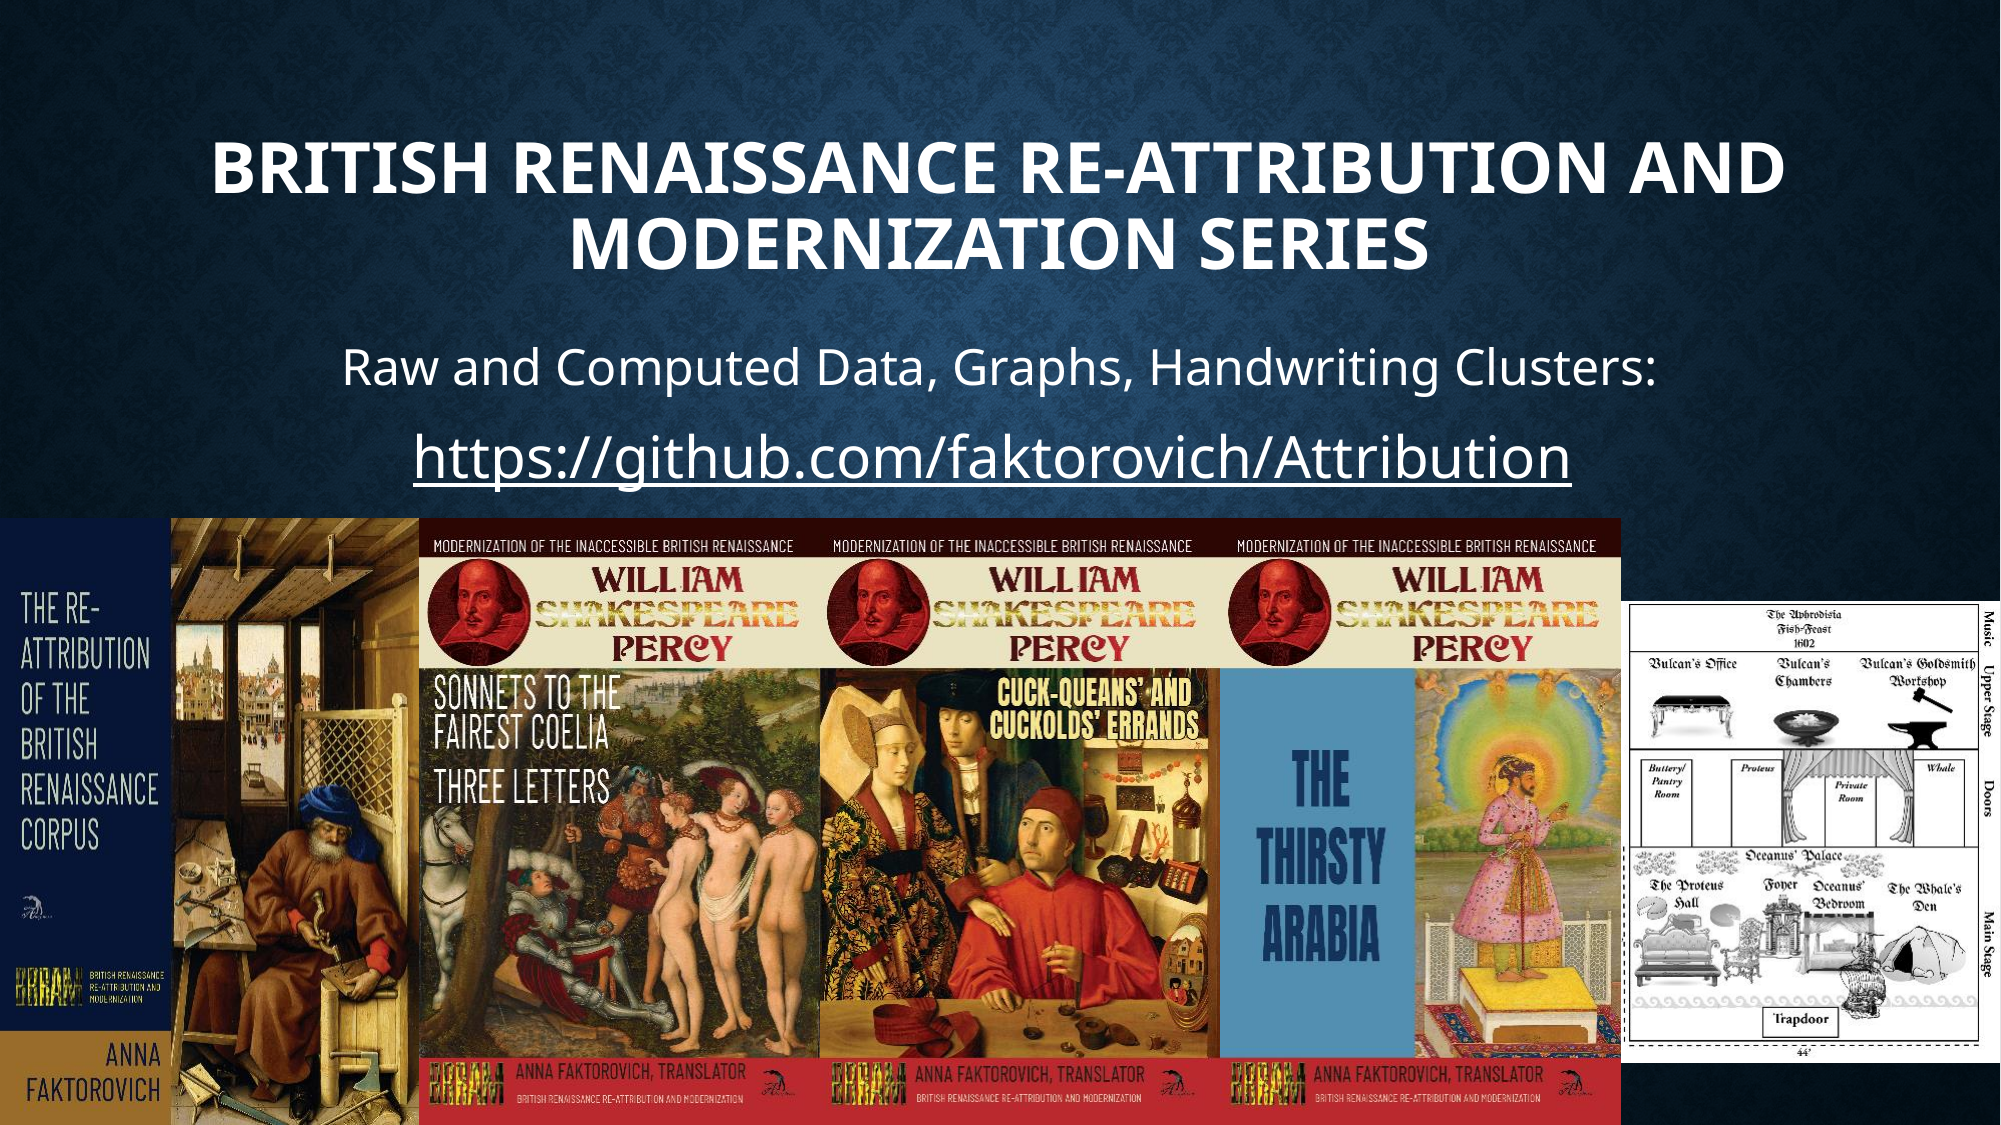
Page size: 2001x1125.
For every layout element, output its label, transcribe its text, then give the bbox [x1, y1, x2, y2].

title British Renaissance Re-Attribution and Modernization Series [149, 99, 1849, 318]
text_box https://github.com/faktorovich/Attribution [261, 412, 1739, 507]
picture [419, 517, 2000, 1125]
text_box Raw and Computed Data, Graphs, Handwriting Clusters: [246, 327, 1754, 403]
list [0, 518, 417, 1125]
